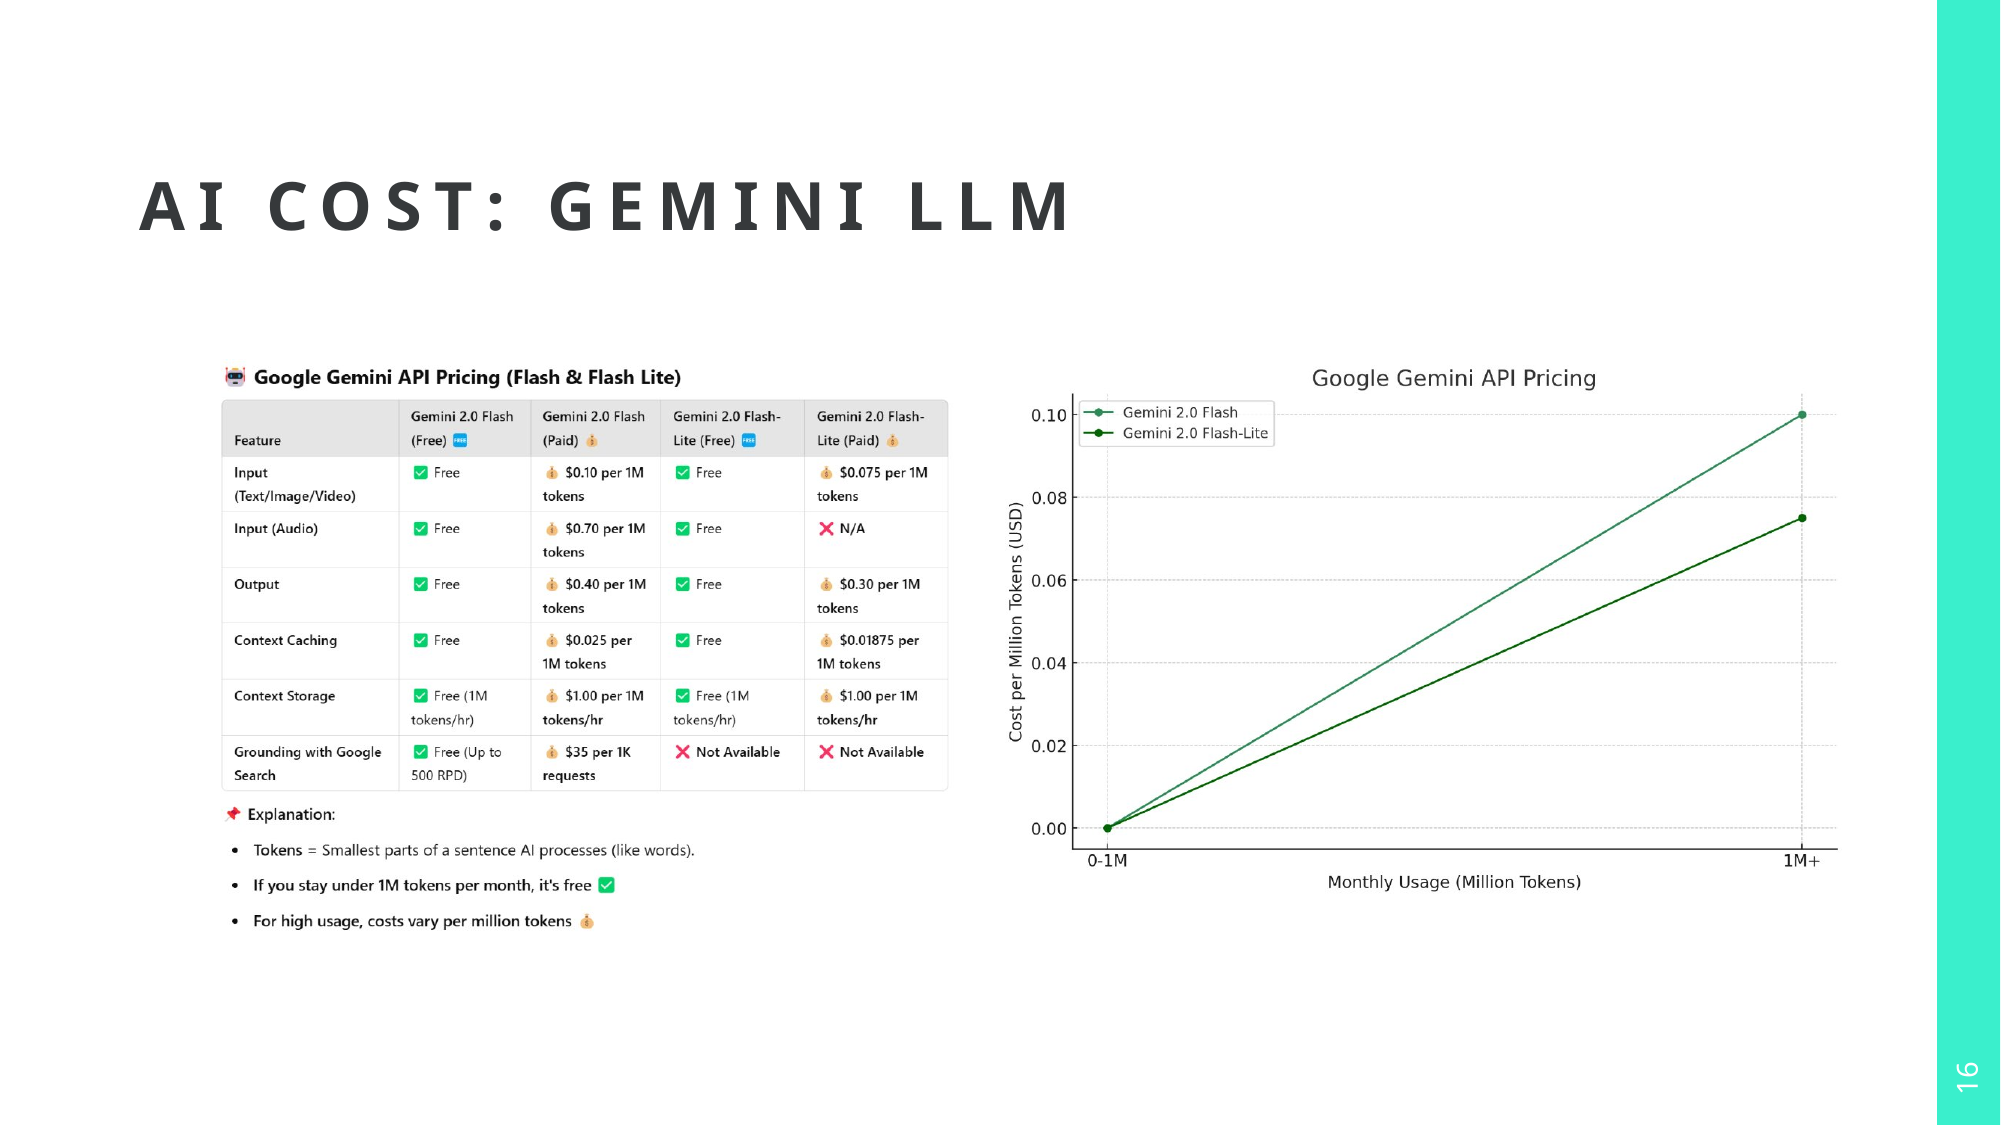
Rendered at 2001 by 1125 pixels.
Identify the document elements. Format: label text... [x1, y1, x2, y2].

title AI cost: Gemini LLM [139, 29, 1800, 245]
picture [196, 359, 1846, 939]
slide_number 16 [1937, 1032, 2000, 1125]
